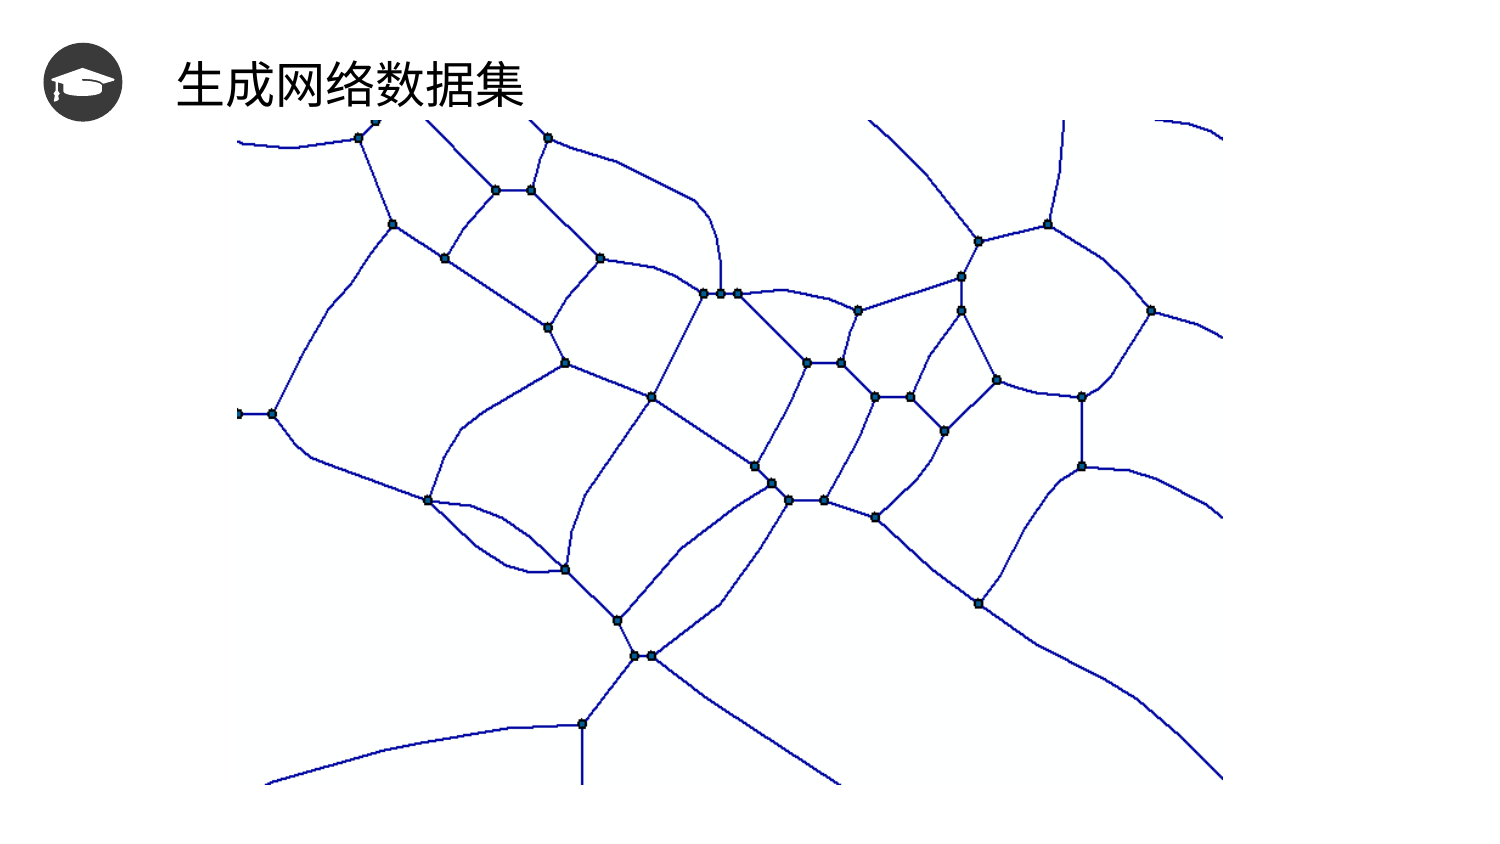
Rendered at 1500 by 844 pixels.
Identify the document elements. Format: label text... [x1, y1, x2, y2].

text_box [44, 43, 122, 121]
picture [237, 120, 1223, 785]
text_box 生成网络数据集 [128, 46, 573, 121]
